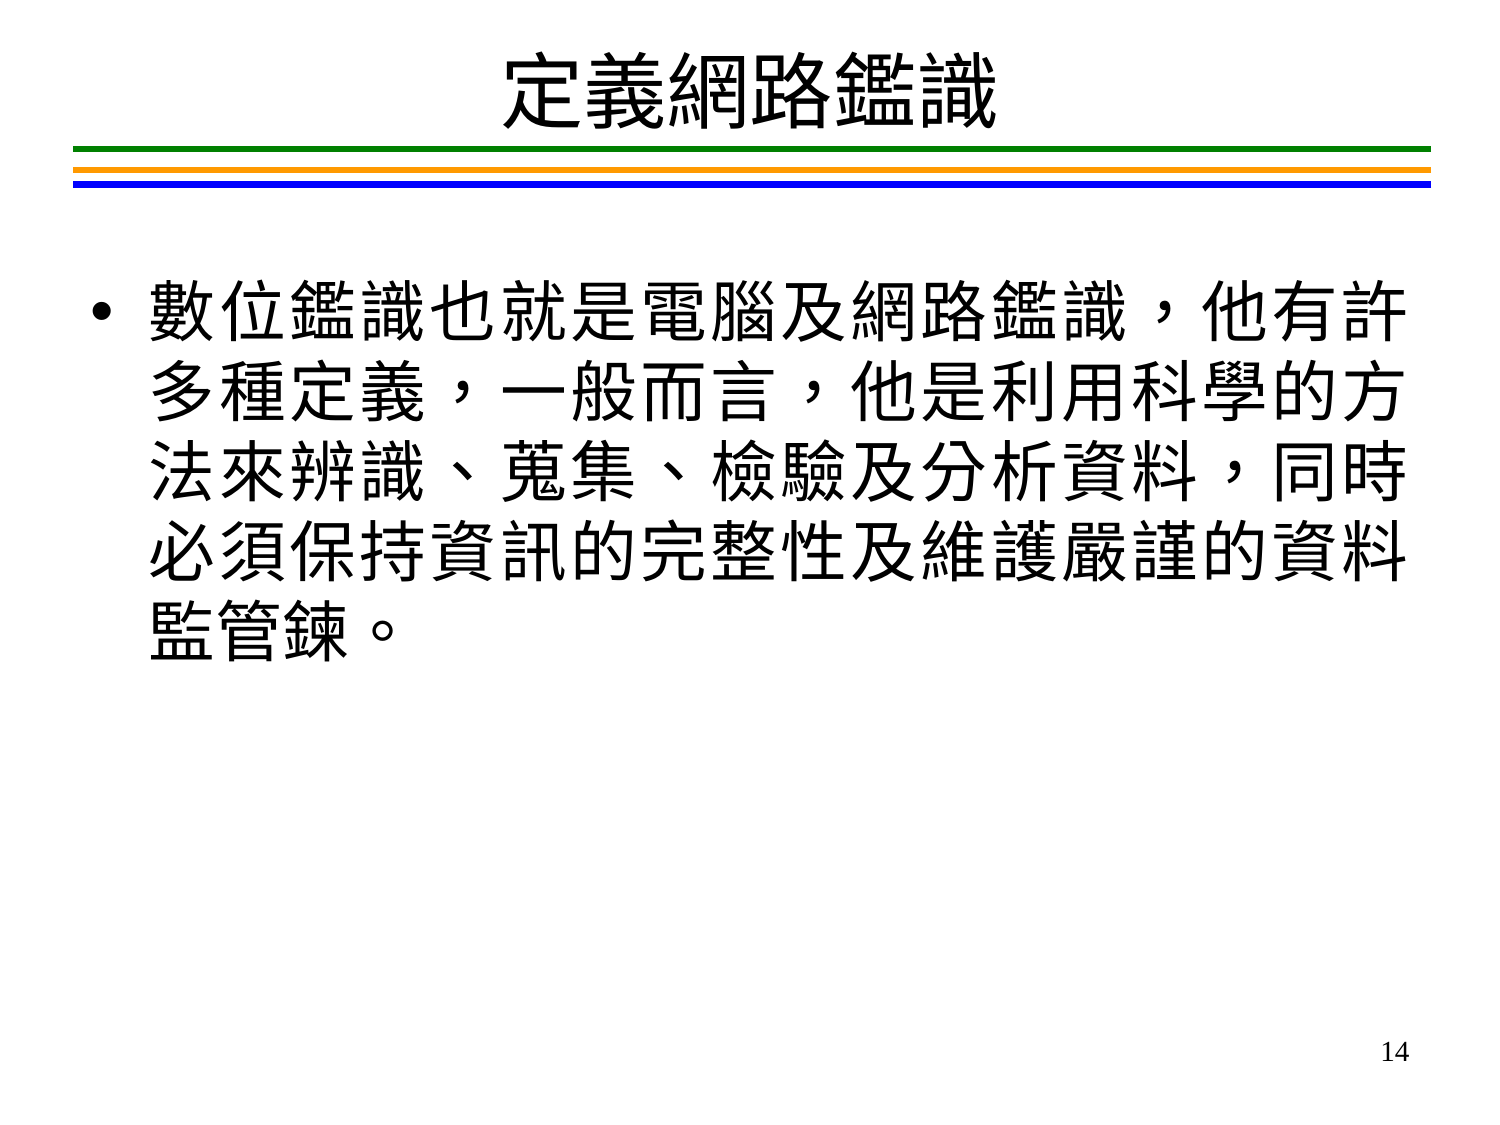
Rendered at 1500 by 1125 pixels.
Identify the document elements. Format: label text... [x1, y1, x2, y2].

slide_number 14 [1074, 1024, 1425, 1103]
title 定義網路鑑識 [75, 0, 1425, 183]
list 數位鑑識也就是電腦及網路鑑識，他有許多種定義，一般而言，他是利用科學的方法來辨識、蒐集、檢驗及分析資料，同時必須保持資訊的完整性及維護嚴謹的資料監管鍊。 [75, 262, 1425, 1005]
